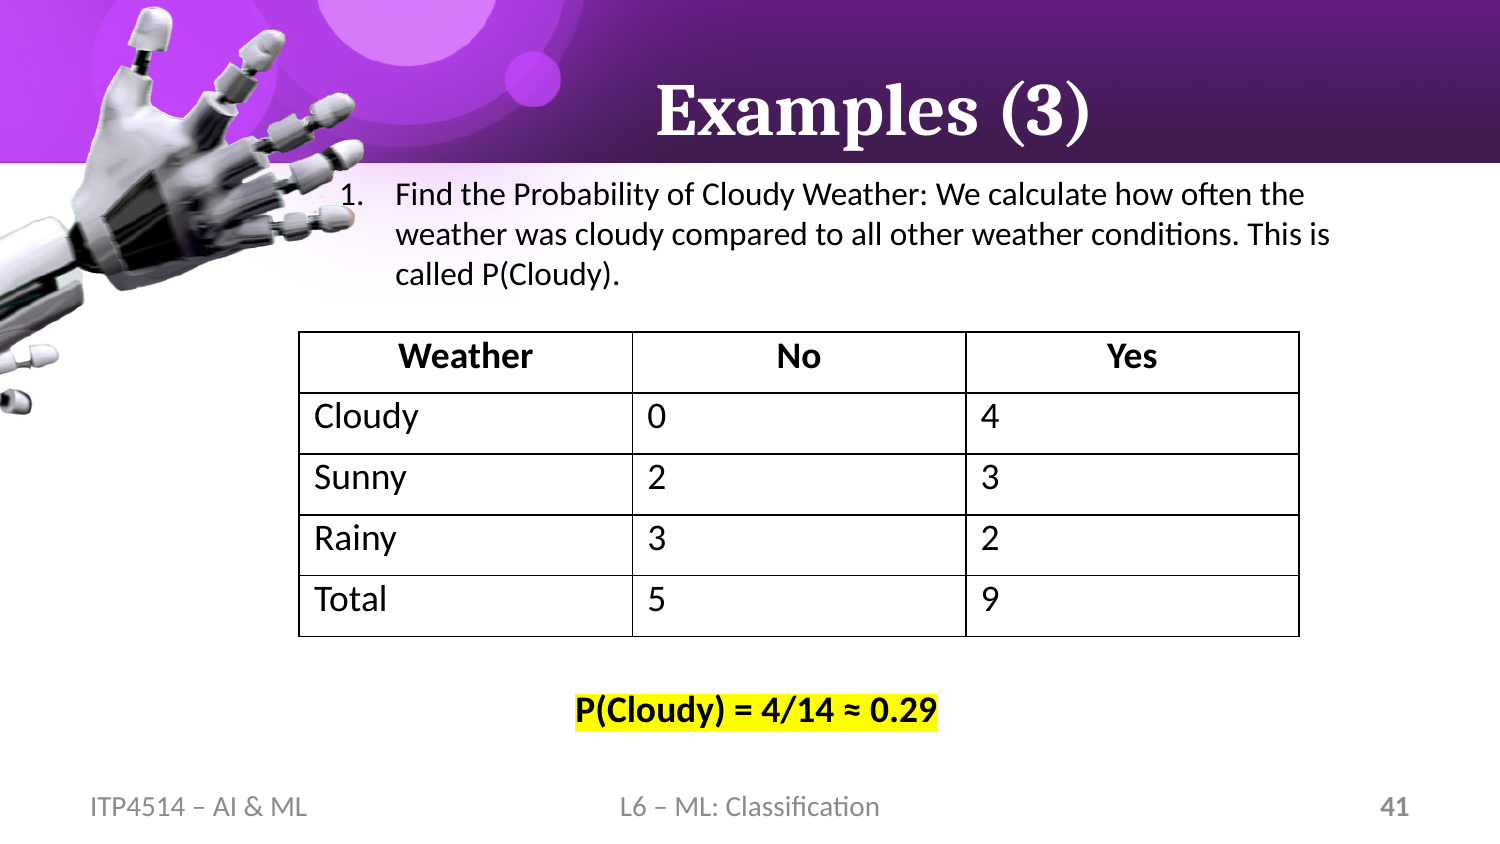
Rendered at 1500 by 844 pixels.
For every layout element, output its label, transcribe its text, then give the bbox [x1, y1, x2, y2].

table_cell 9 [967, 576, 1298, 636]
table_cell 2 [633, 455, 965, 514]
table_cell Rainy [300, 516, 632, 575]
table_cell 5 [633, 576, 965, 636]
title Examples (3) [349, 46, 1402, 166]
list Find the Probability of Cloudy Weather: We calculate how often the weather was cloudy compared to all other weather conditions. This is called P(Cloudy). [324, 165, 1377, 742]
table_cell Cloudy [300, 394, 632, 453]
table_header Yes [967, 333, 1298, 392]
text_box P(Cloudy) = 4/14 ≈ 0.29 [560, 677, 1313, 738]
table_cell 4 [967, 394, 1298, 453]
picture [0, 0, 1500, 844]
table_cell Total [300, 576, 632, 636]
table_header No [633, 333, 965, 392]
table_header Weather [300, 333, 632, 392]
footer L6 – ML: Classification [449, 782, 1051, 827]
slide_number 41 [1200, 782, 1425, 827]
table_cell 0 [633, 394, 965, 453]
table_cell 2 [967, 516, 1298, 575]
table_cell 3 [633, 516, 965, 575]
table_cell 3 [967, 455, 1298, 514]
table_cell Sunny [300, 455, 632, 514]
slide_number ITP4514 – AI & ML [75, 782, 325, 827]
